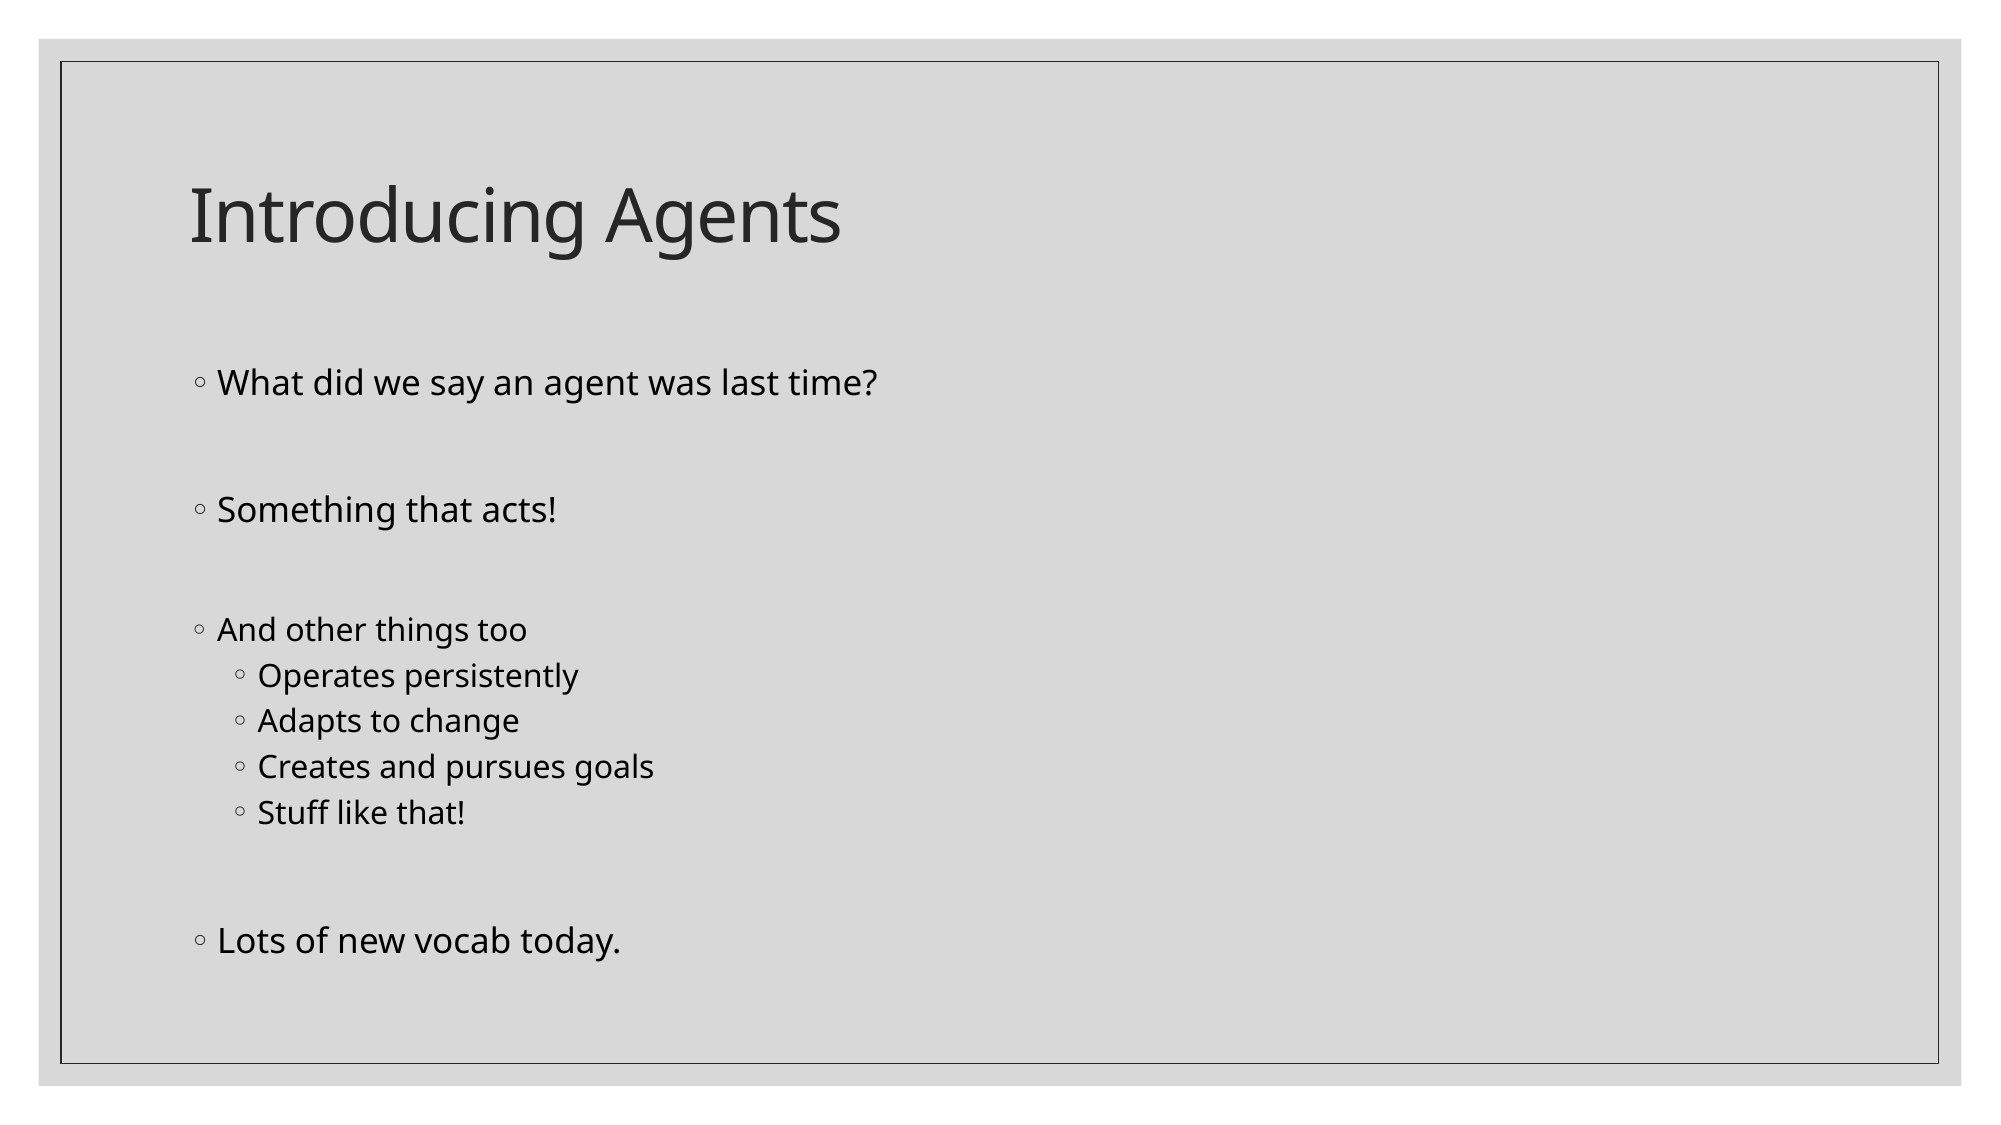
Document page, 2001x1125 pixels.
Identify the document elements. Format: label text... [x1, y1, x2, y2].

title Introducing Agents [174, 105, 1825, 331]
list What did we say an agent was last time? Something that acts! And other things too Operates persistently Adapts to change Creates and pursues goals Stuff like that! Lots of new vocab today. [174, 345, 1825, 977]
